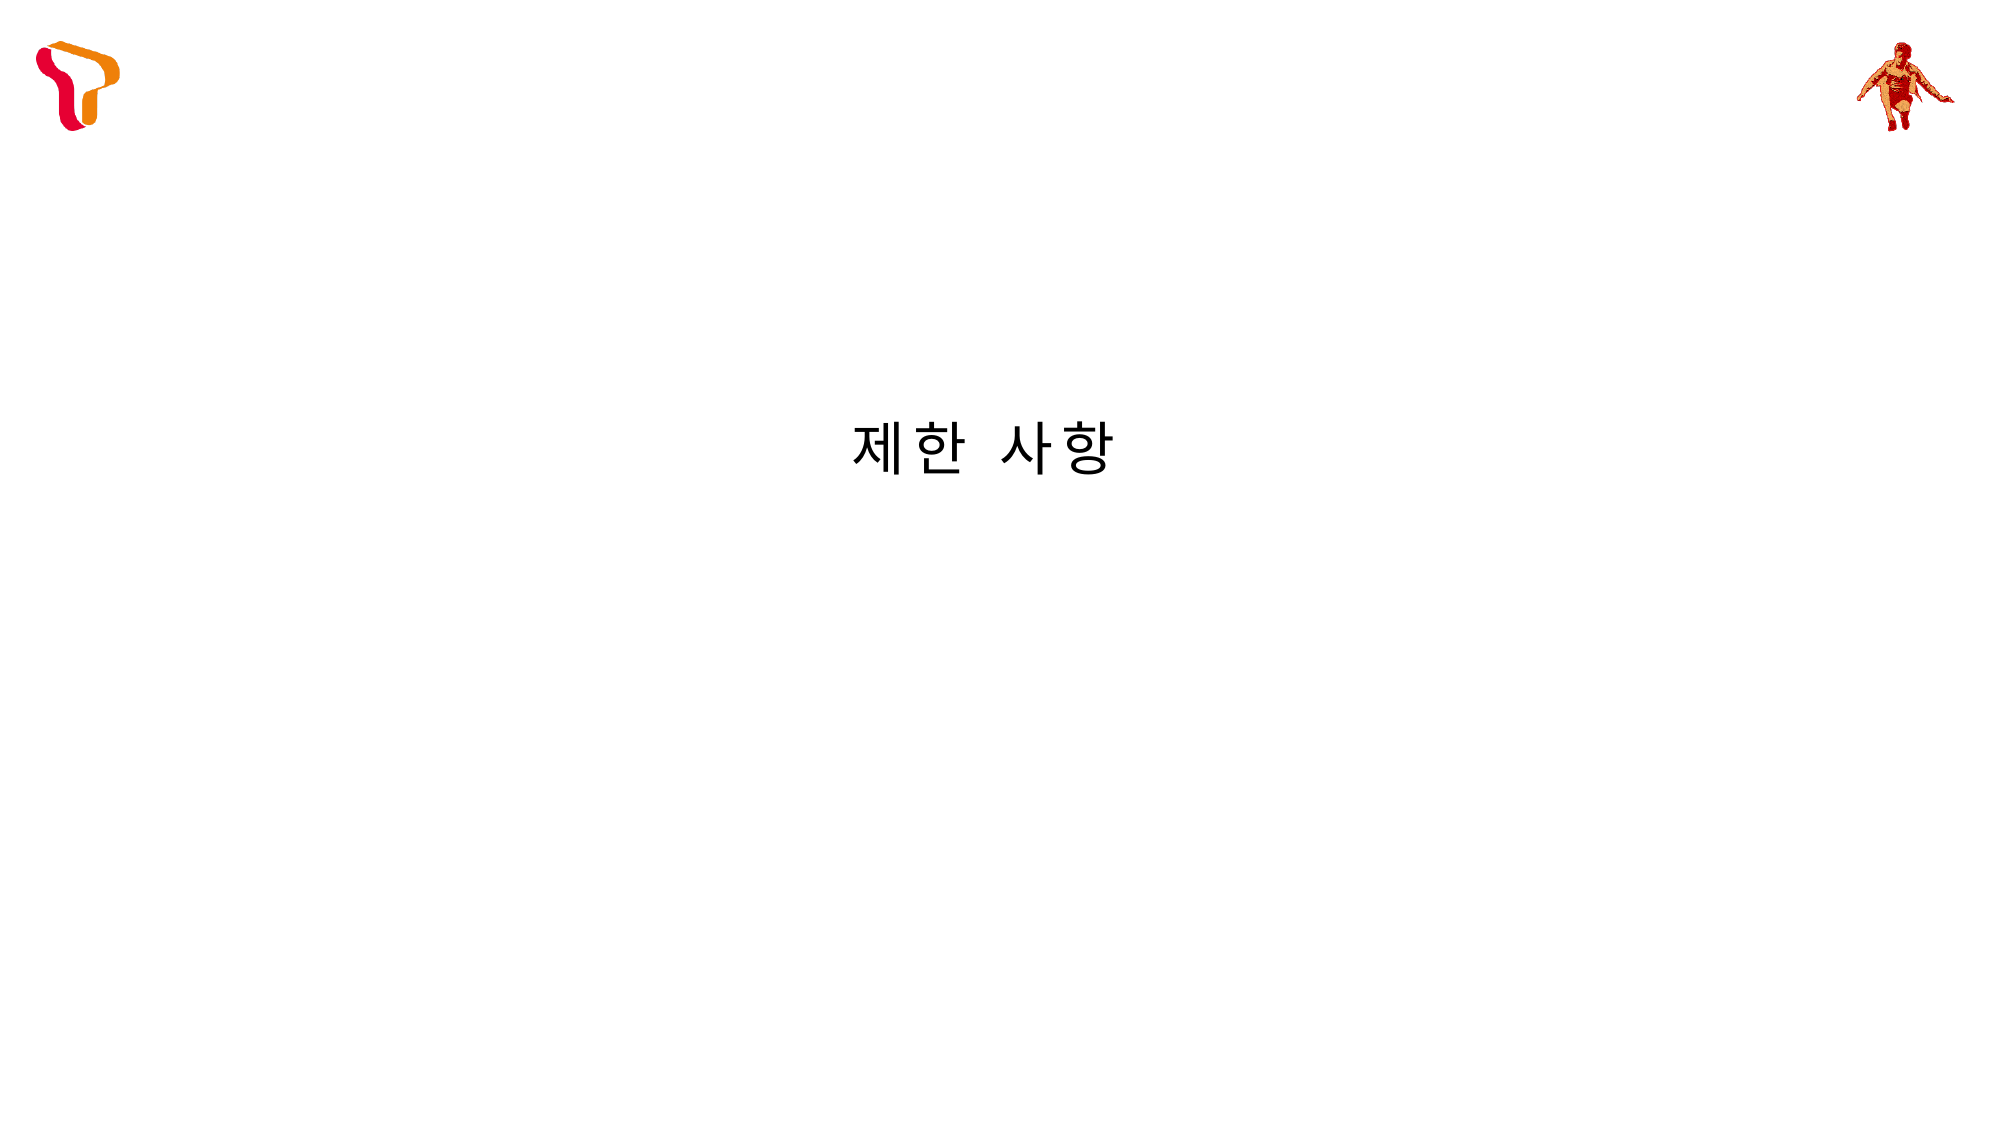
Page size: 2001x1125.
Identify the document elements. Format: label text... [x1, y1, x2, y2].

picture [36, 41, 120, 131]
picture [1850, 36, 1963, 137]
text_box 제한 사항 [837, 404, 1131, 490]
